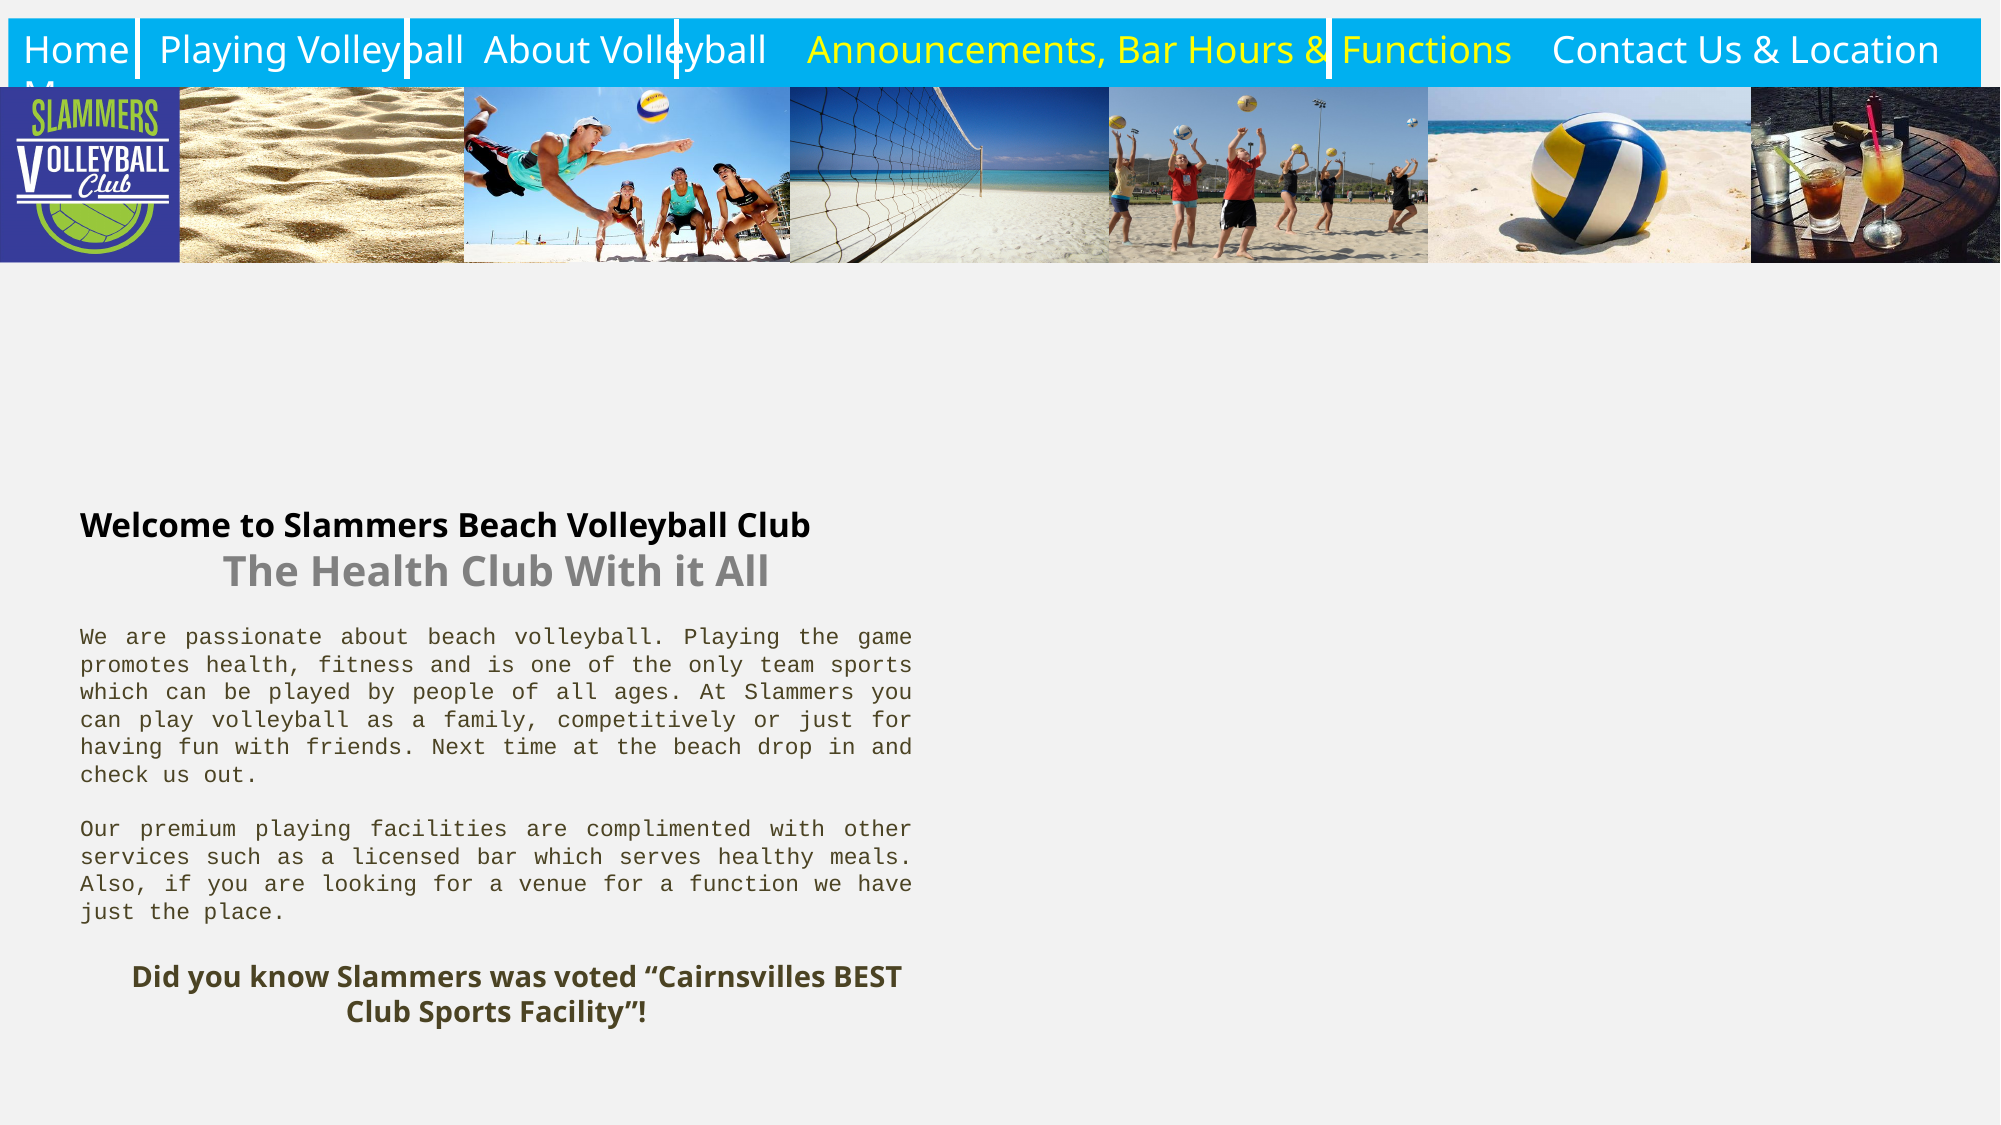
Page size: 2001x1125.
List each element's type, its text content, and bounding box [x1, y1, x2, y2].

text_box Home Playing Volleyball About Volleyball Announcements, Bar Hours & Functions Contact Us & Location Map [8, 18, 1981, 87]
picture [0, 87, 2000, 263]
text_box Welcome to Slammers Beach Volleyball Club The Health Club With it All We are passionate about beach volleyball. Playing the game promotes health, fitness and is one of the only team sports which can be played by people of all ages. At Slammers you can play volleyball as a family, competitively or just for having fun with friends. Next time at the beach drop in and check us out. Our premium playing facilities are complimented with other services such as a licensed bar which serves healthy meals. Also, if you are looking for a venue for a function we have just the place. Did you know Slammers was voted “Cairnsvilles BEST Club Sports Facility”! [65, 457, 928, 1037]
